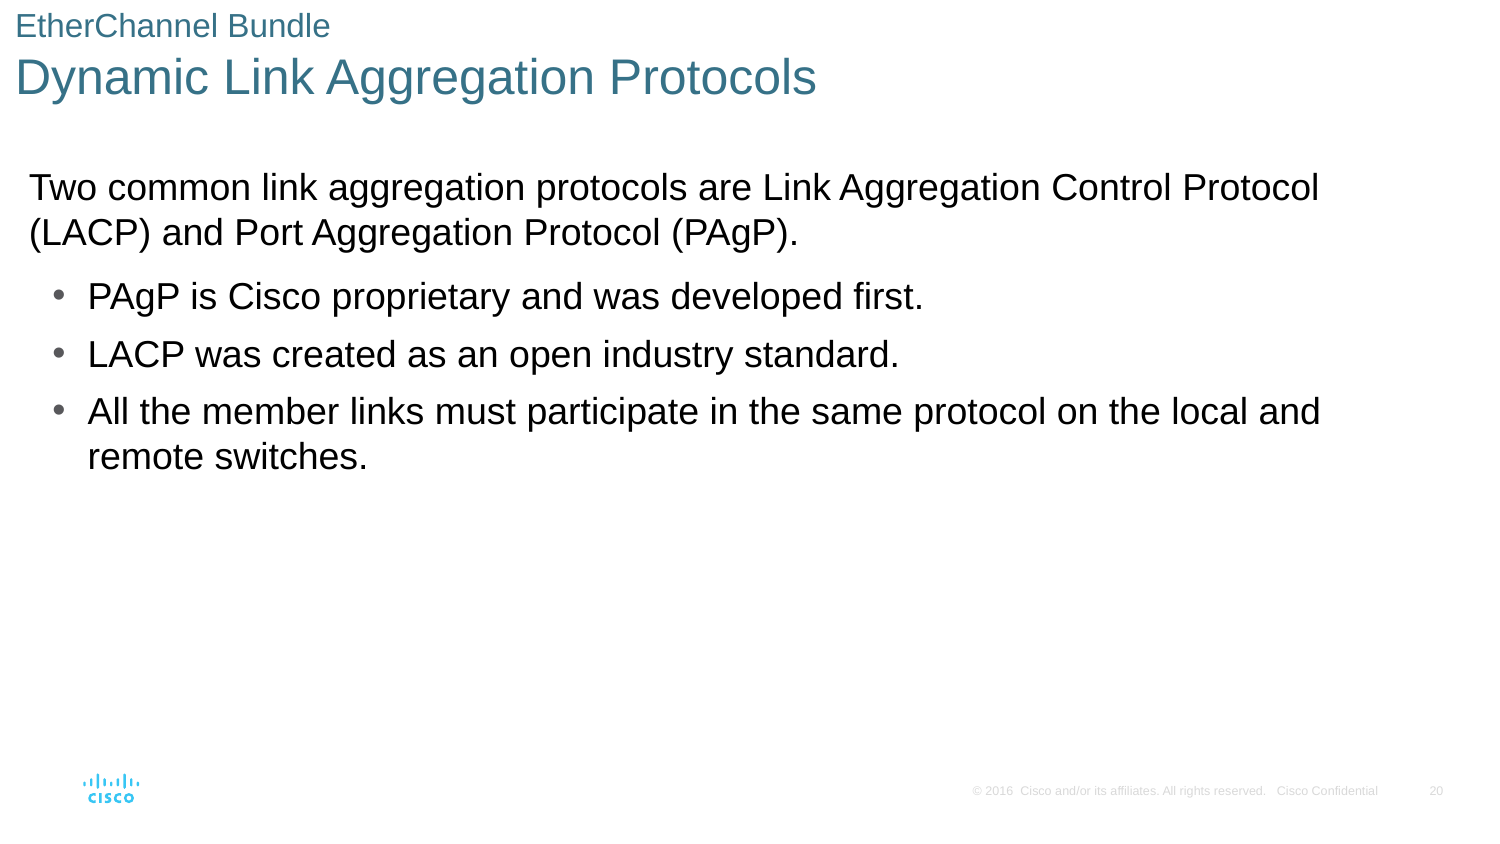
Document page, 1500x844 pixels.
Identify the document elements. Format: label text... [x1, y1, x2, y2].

title EtherChannel Bundle Dynamic Link Aggregation Protocols [0, 0, 1460, 109]
list Two common link aggregation protocols are Link Aggregation Control Protocol (LACP) and Port Aggregation Protocol (PAgP). PAgP is Cisco proprietary and was developed first. LACP was created as an open industry standard. All the member links must participate in the same protocol on the local and remote switches. [13, 155, 1460, 513]
